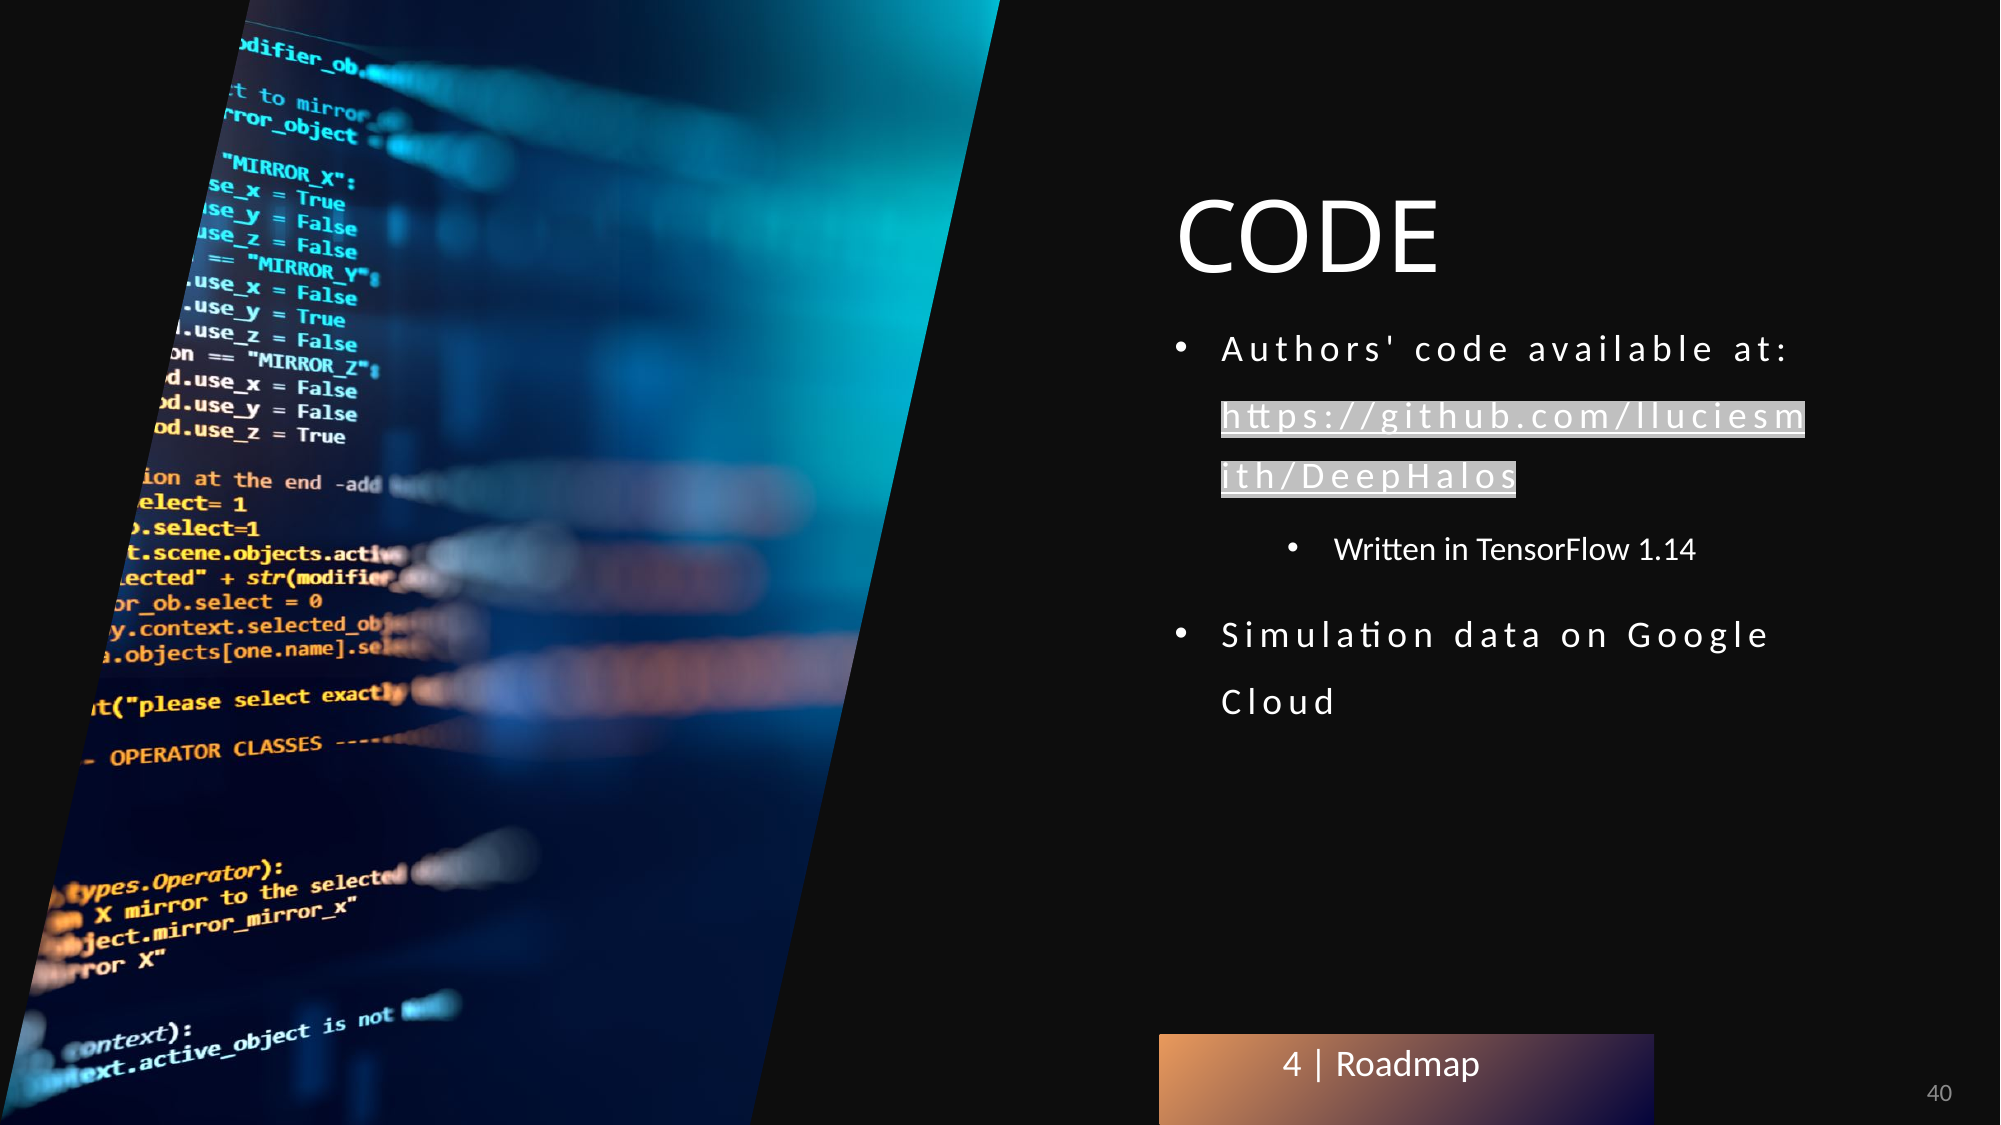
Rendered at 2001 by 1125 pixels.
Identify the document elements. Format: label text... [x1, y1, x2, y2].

picture [0, 0, 1000, 1125]
picture [370, 69, 386, 78]
title Code [1159, 105, 1955, 341]
list Authors' code available at: https://github.com/lluciesmith/DeepHalos Written in TensorFlow 1.14 Simulation data on Google Cloud [1159, 293, 1835, 917]
slide_number 40 [1894, 1061, 1968, 1121]
footer 4 | Roadmap [1043, 1031, 1719, 1091]
